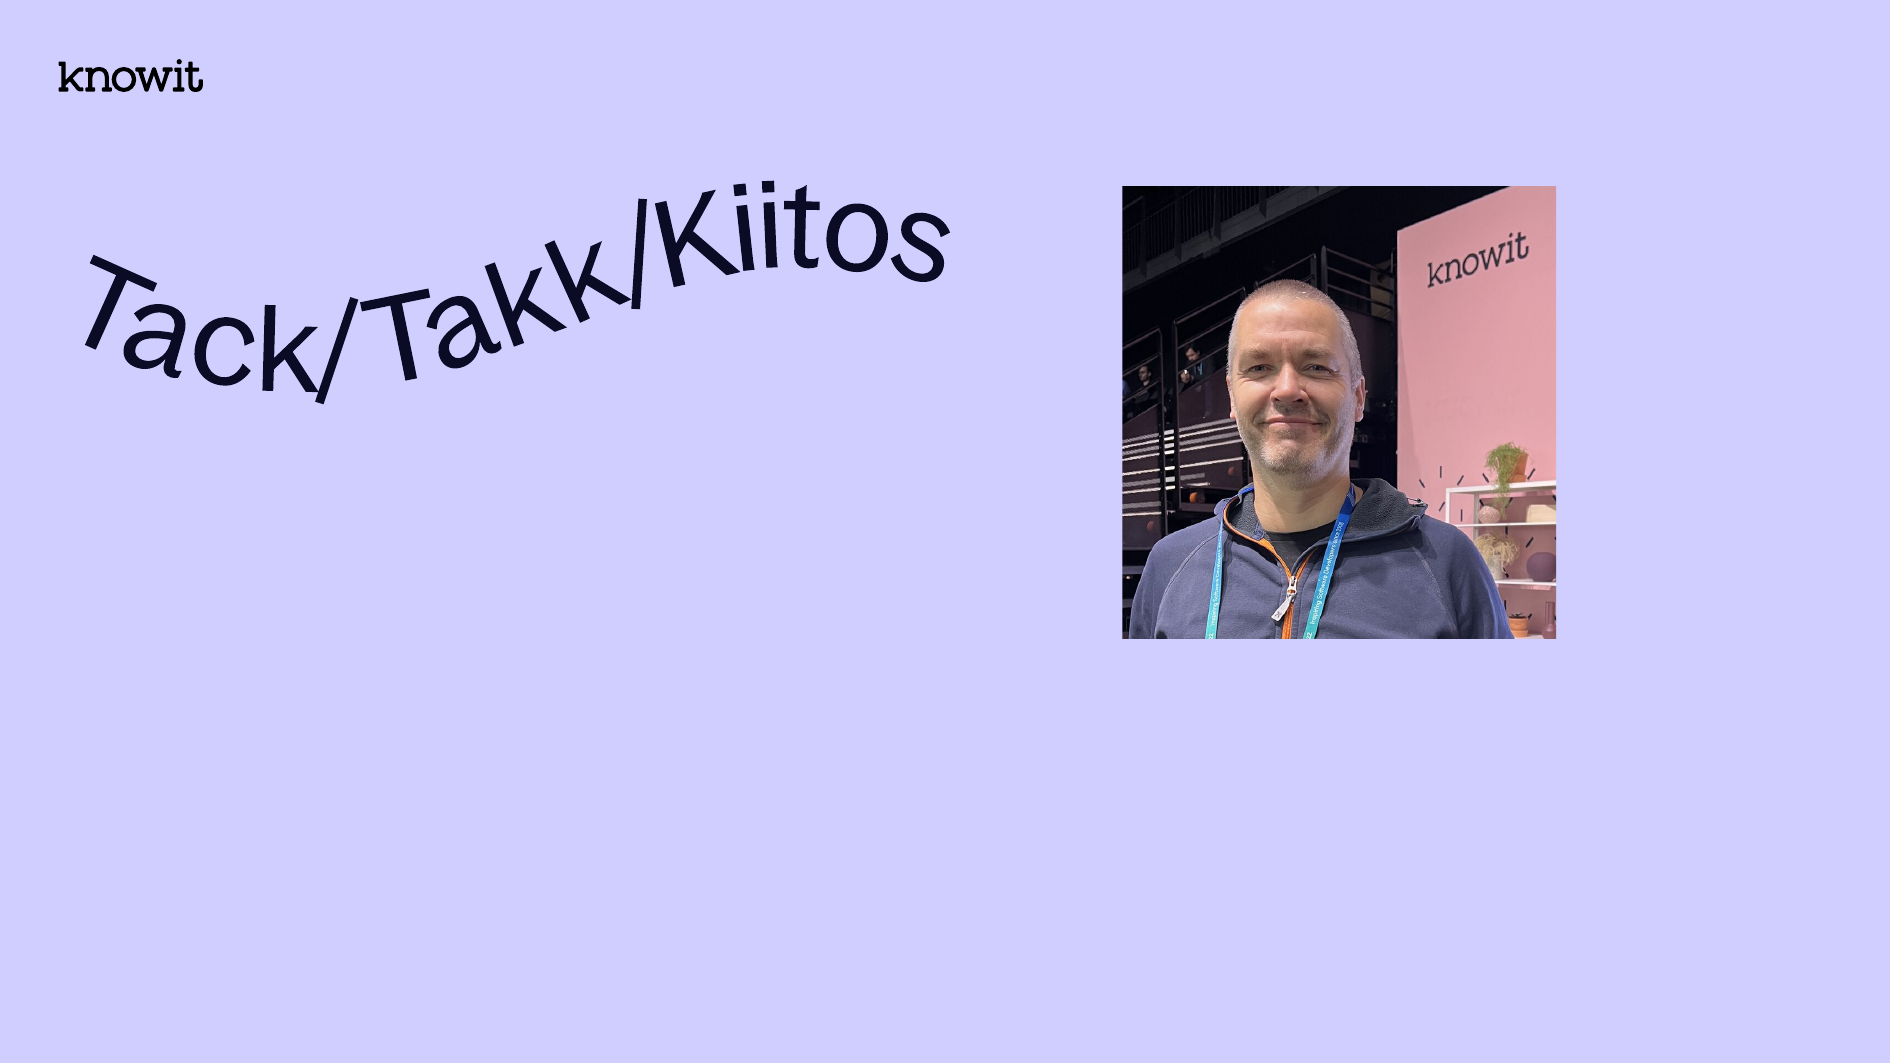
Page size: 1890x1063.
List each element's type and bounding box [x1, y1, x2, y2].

picture [1122, 186, 1557, 639]
